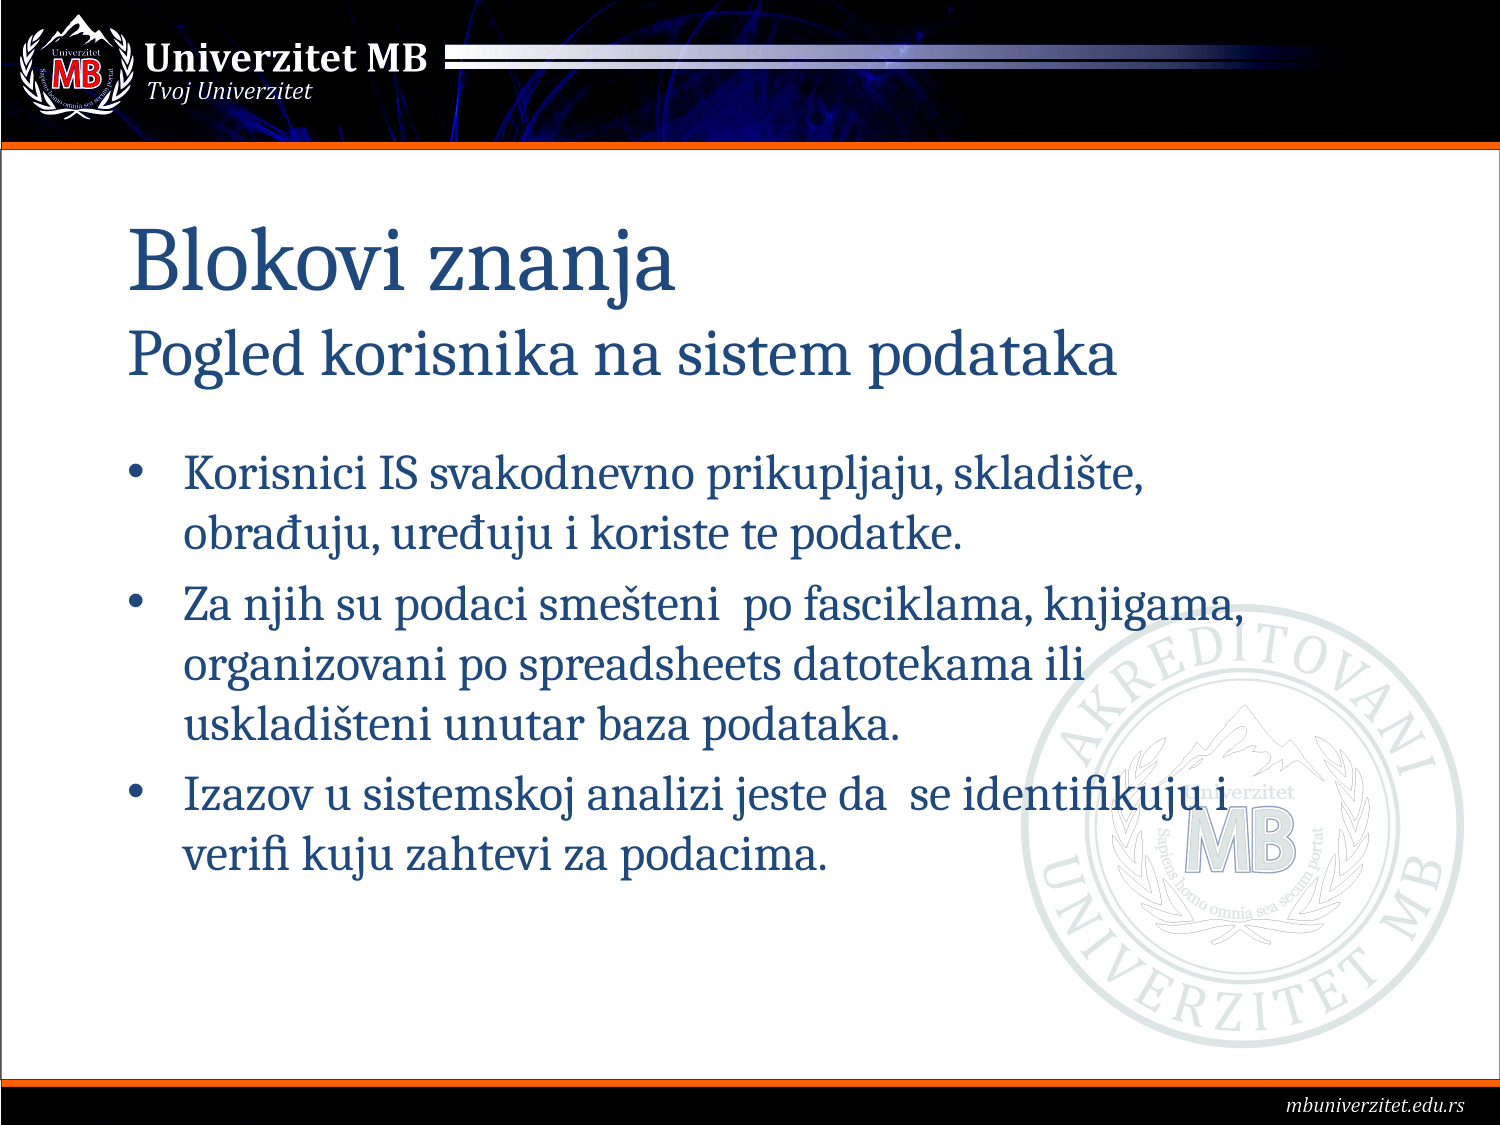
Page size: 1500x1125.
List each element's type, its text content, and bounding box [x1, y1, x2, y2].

picture [0, 0, 1500, 1125]
subtitle Korisnici IS svakodnevno prikupljaju, skladište, obrađuju, uređuju i koriste te podatke. Za njih su podaci smešteni po fasciklama, knjigama, organizovani po spreadsheets datotekama ili uskladišteni unutar baza podataka. Izazov u sistemskoj analizi jeste da se identiﬁkuju i veriﬁ kuju zahtevi za podacima. [112, 432, 1281, 941]
title Blokovi znanja Pogled korisnika na sistem podataka [112, 172, 1388, 414]
